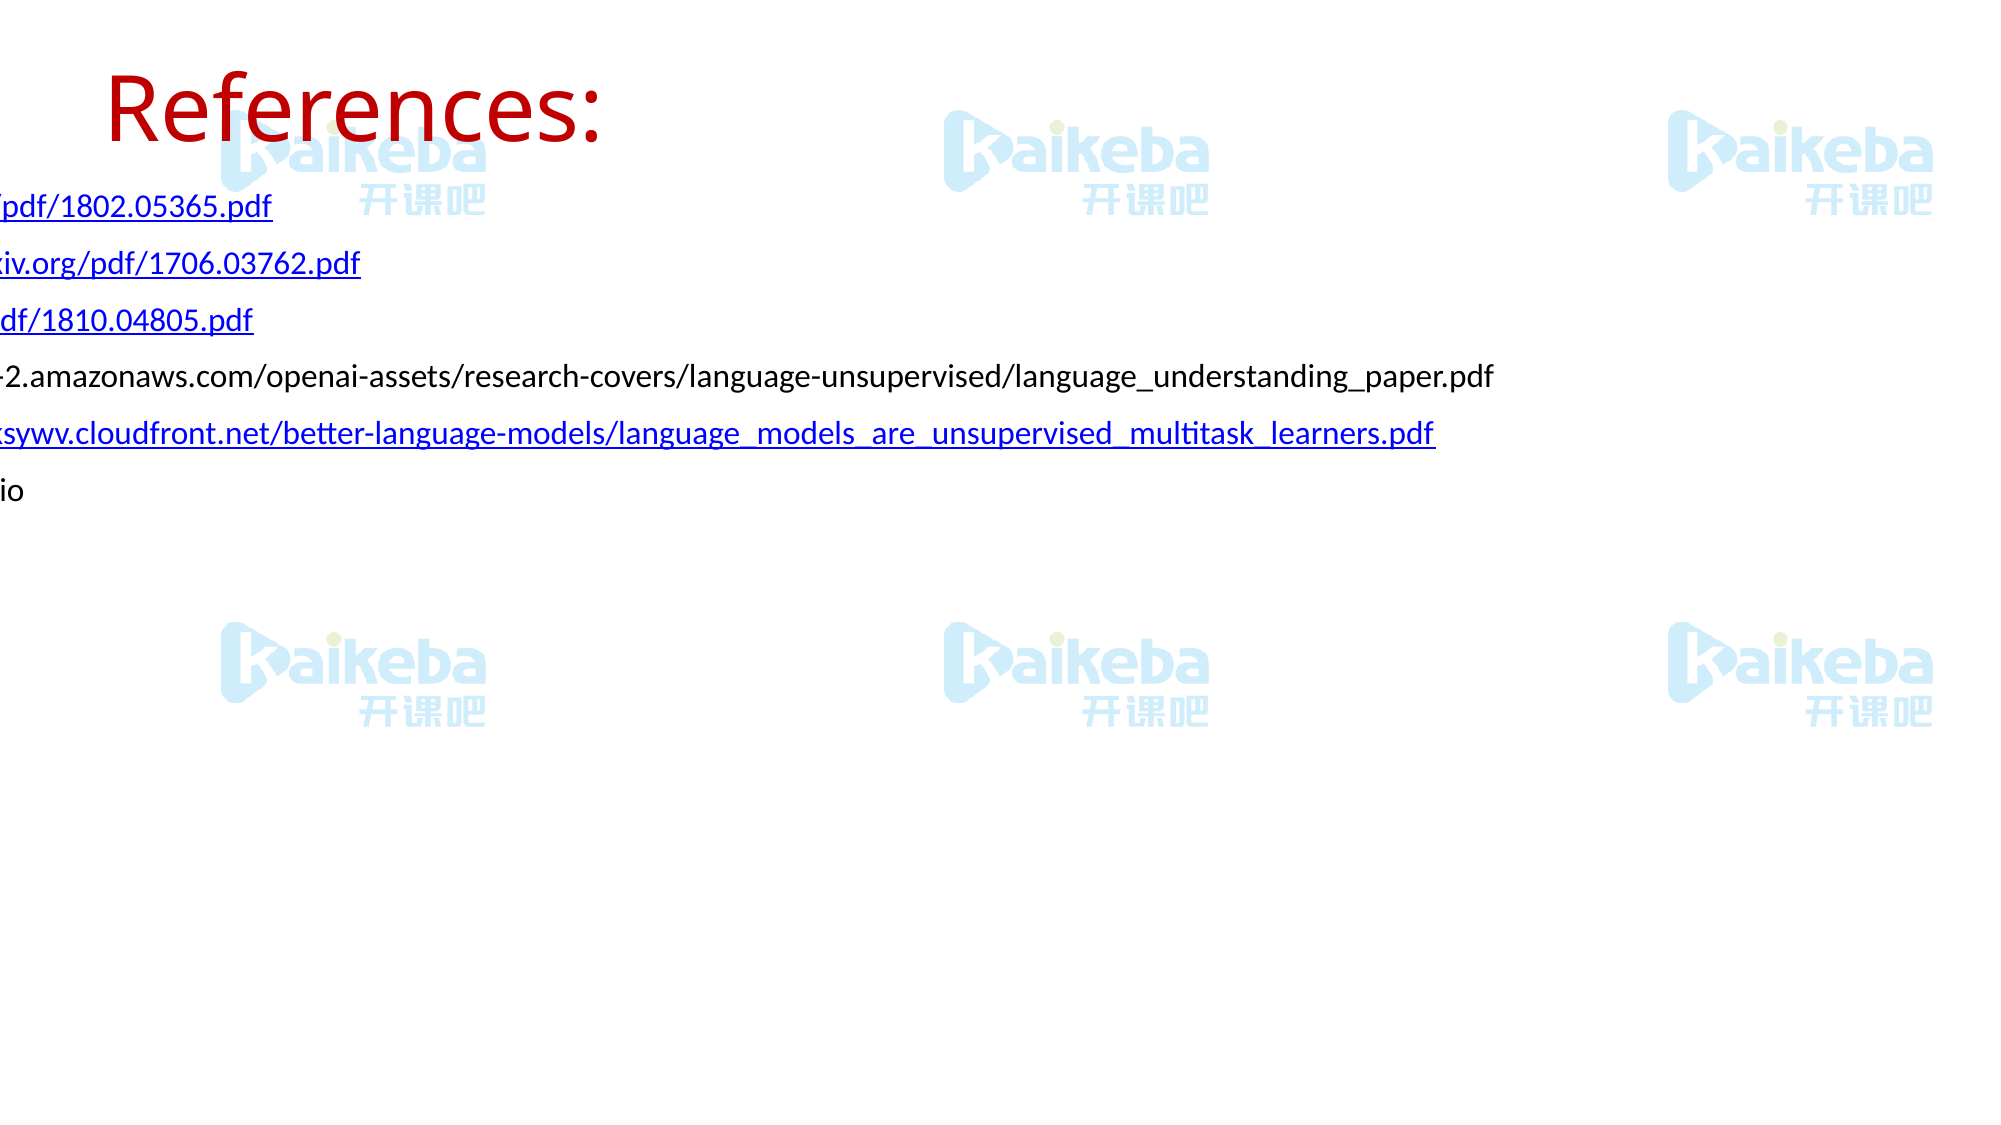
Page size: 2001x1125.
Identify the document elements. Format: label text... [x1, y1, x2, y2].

title References: [95, 2, 1822, 221]
list ELMo paper: https://arxiv.org/pdf/1802.05365.pdf Transformer paper: https://arxiv.org/pdf/1706.03762.pdf Bert paper: https://arxiv.org/pdf/1810.04805.pdf GPT paper: https://s3-us-west-2.amazonaws.com/openai-assets/research-covers/language-unsupervised/language_understanding_paper.pdf GPT2 paper: https://d4mucfpksywv.cloudfront.net/better-language-models/language_models_are_unsupervised_multitask_learners.pdf Blog: https://jalammar.github.io [0, 181, 1548, 896]
